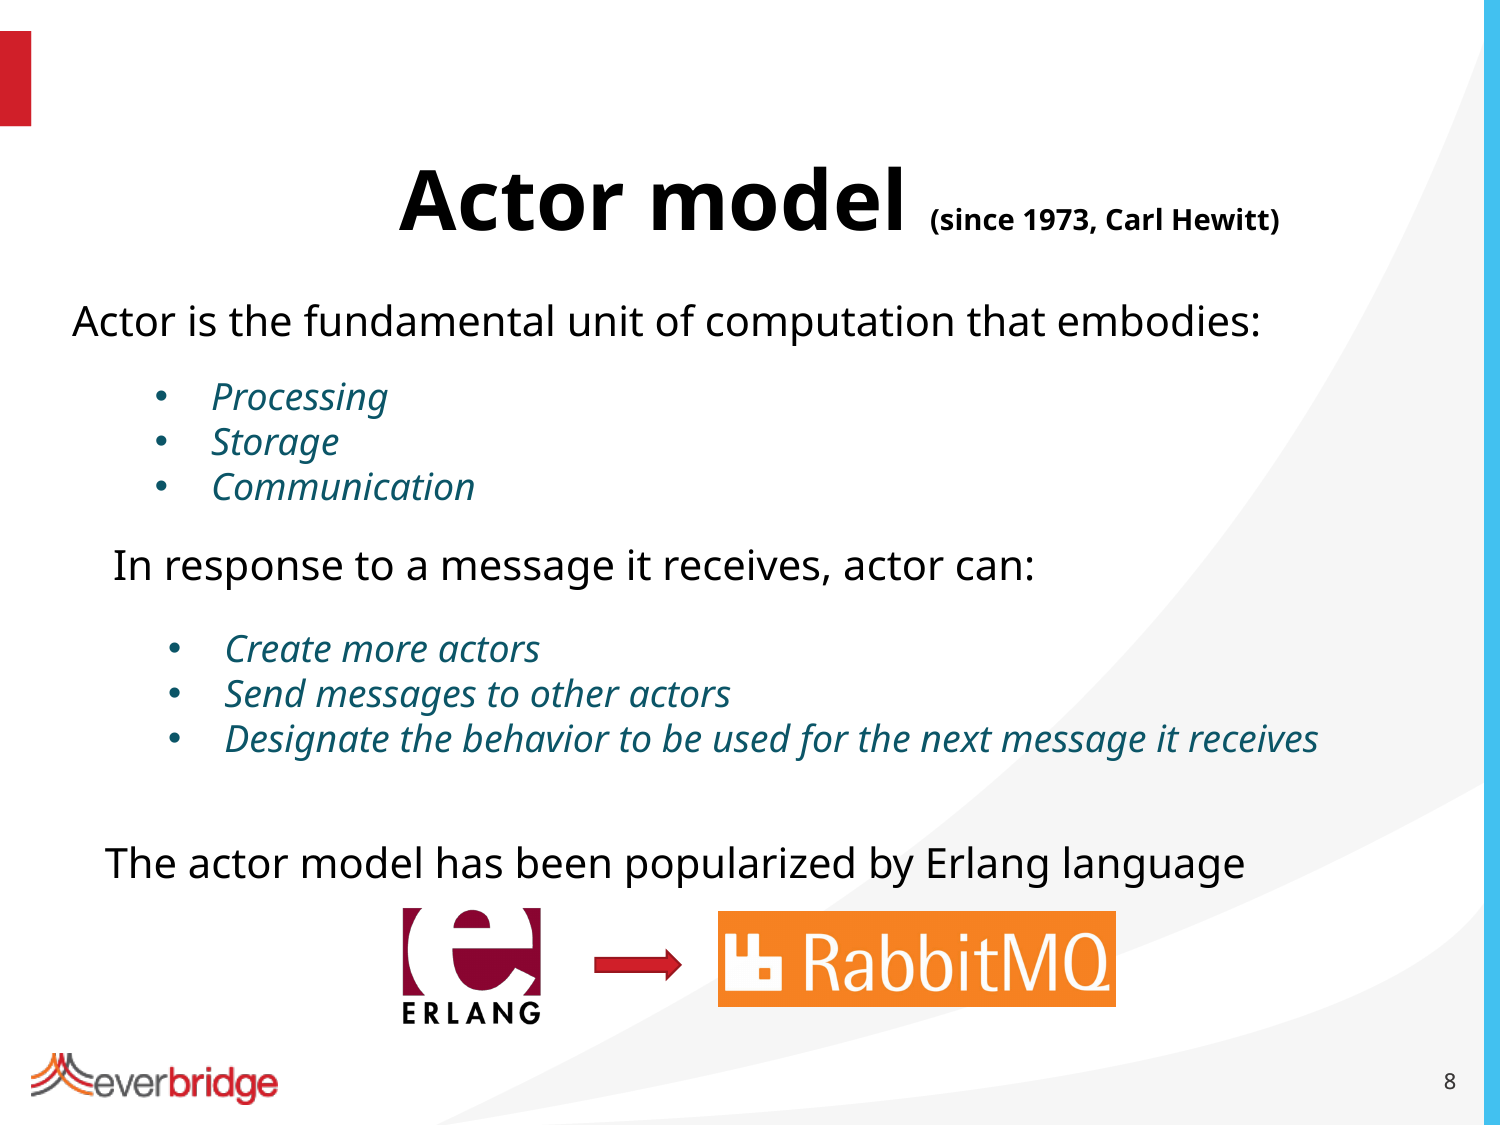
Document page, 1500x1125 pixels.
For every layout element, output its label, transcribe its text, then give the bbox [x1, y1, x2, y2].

picture [402, 907, 541, 1025]
text_box Processing Storage Communication [140, 365, 491, 516]
text_box Create more actors Send messages to other actors Designate the behavior to be used for the next message it receives [153, 617, 1336, 768]
picture [718, 911, 1116, 1007]
text_box Actor is the fundamental unit of computation that embodies: [57, 287, 1277, 352]
picture [31, 1053, 278, 1105]
text_box The actor model has been popularized by Erlang language [90, 829, 1272, 895]
text_box Actor model (since 1973, Carl Hewitt) [385, 139, 1295, 255]
text_box [594, 948, 683, 982]
text_box In response to a message it receives, actor can: [98, 531, 1263, 597]
